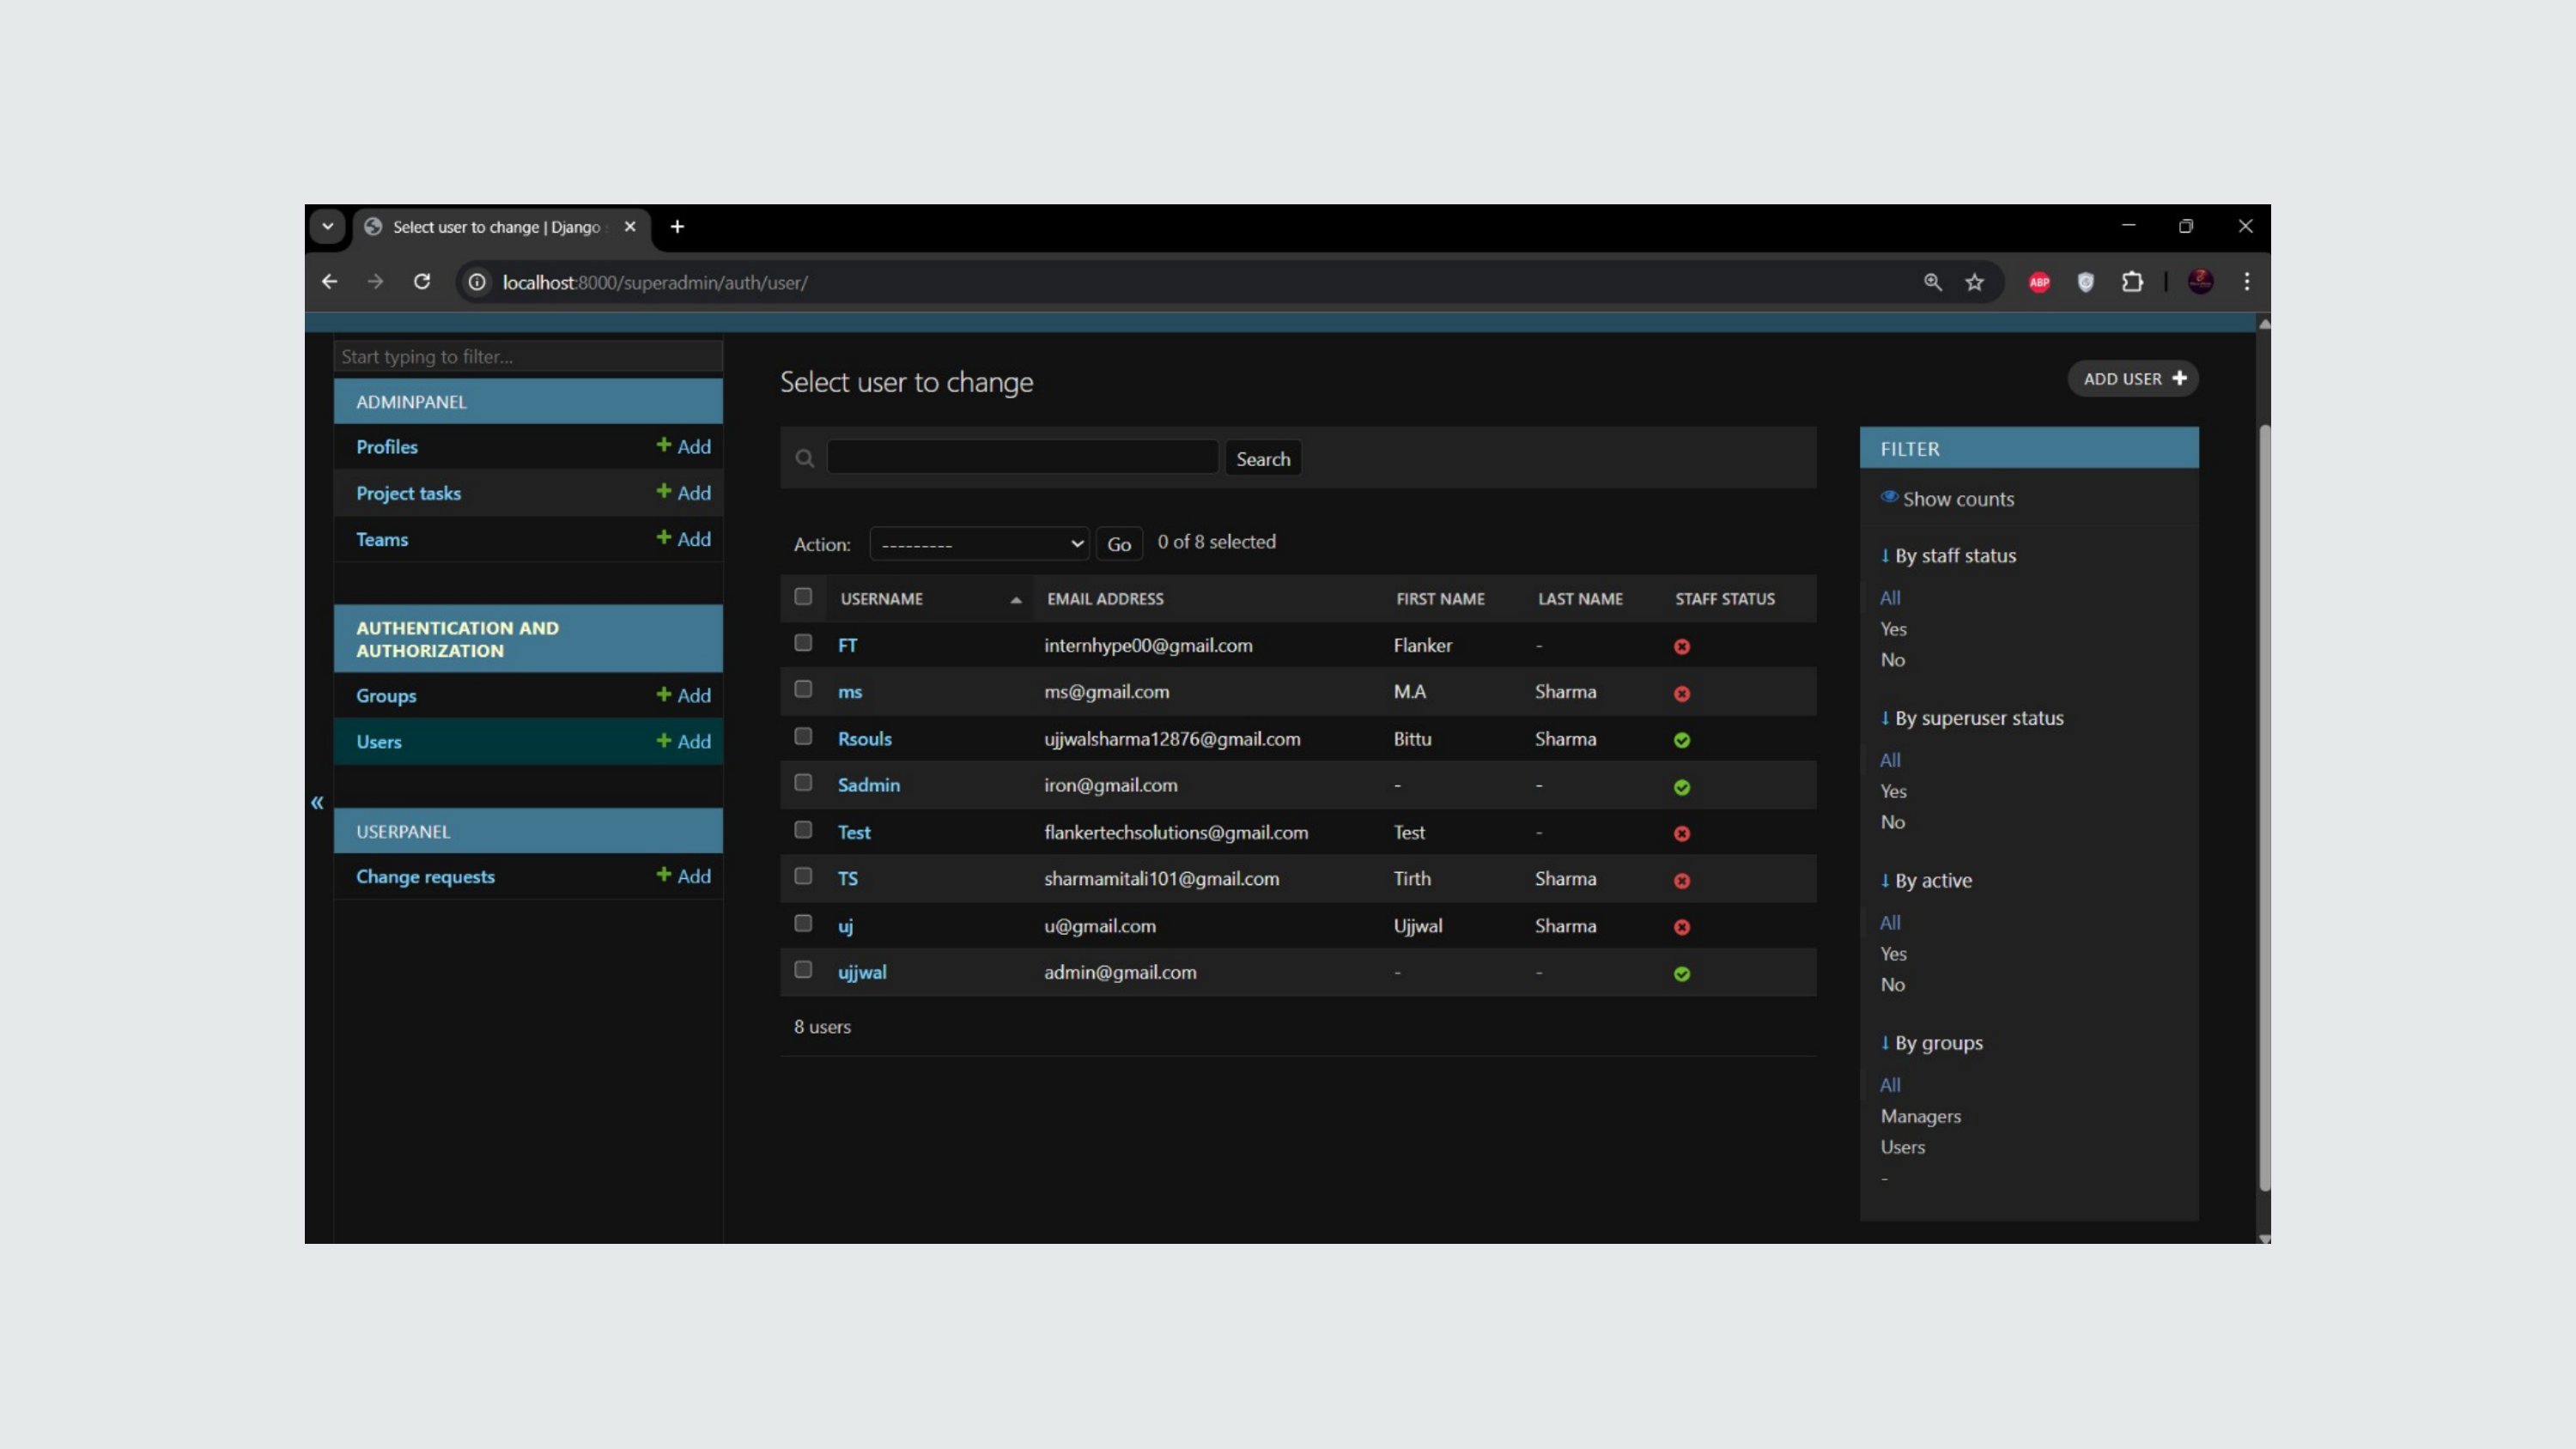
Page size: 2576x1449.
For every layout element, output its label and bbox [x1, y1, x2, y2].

text_box [301, 201, 2275, 1248]
